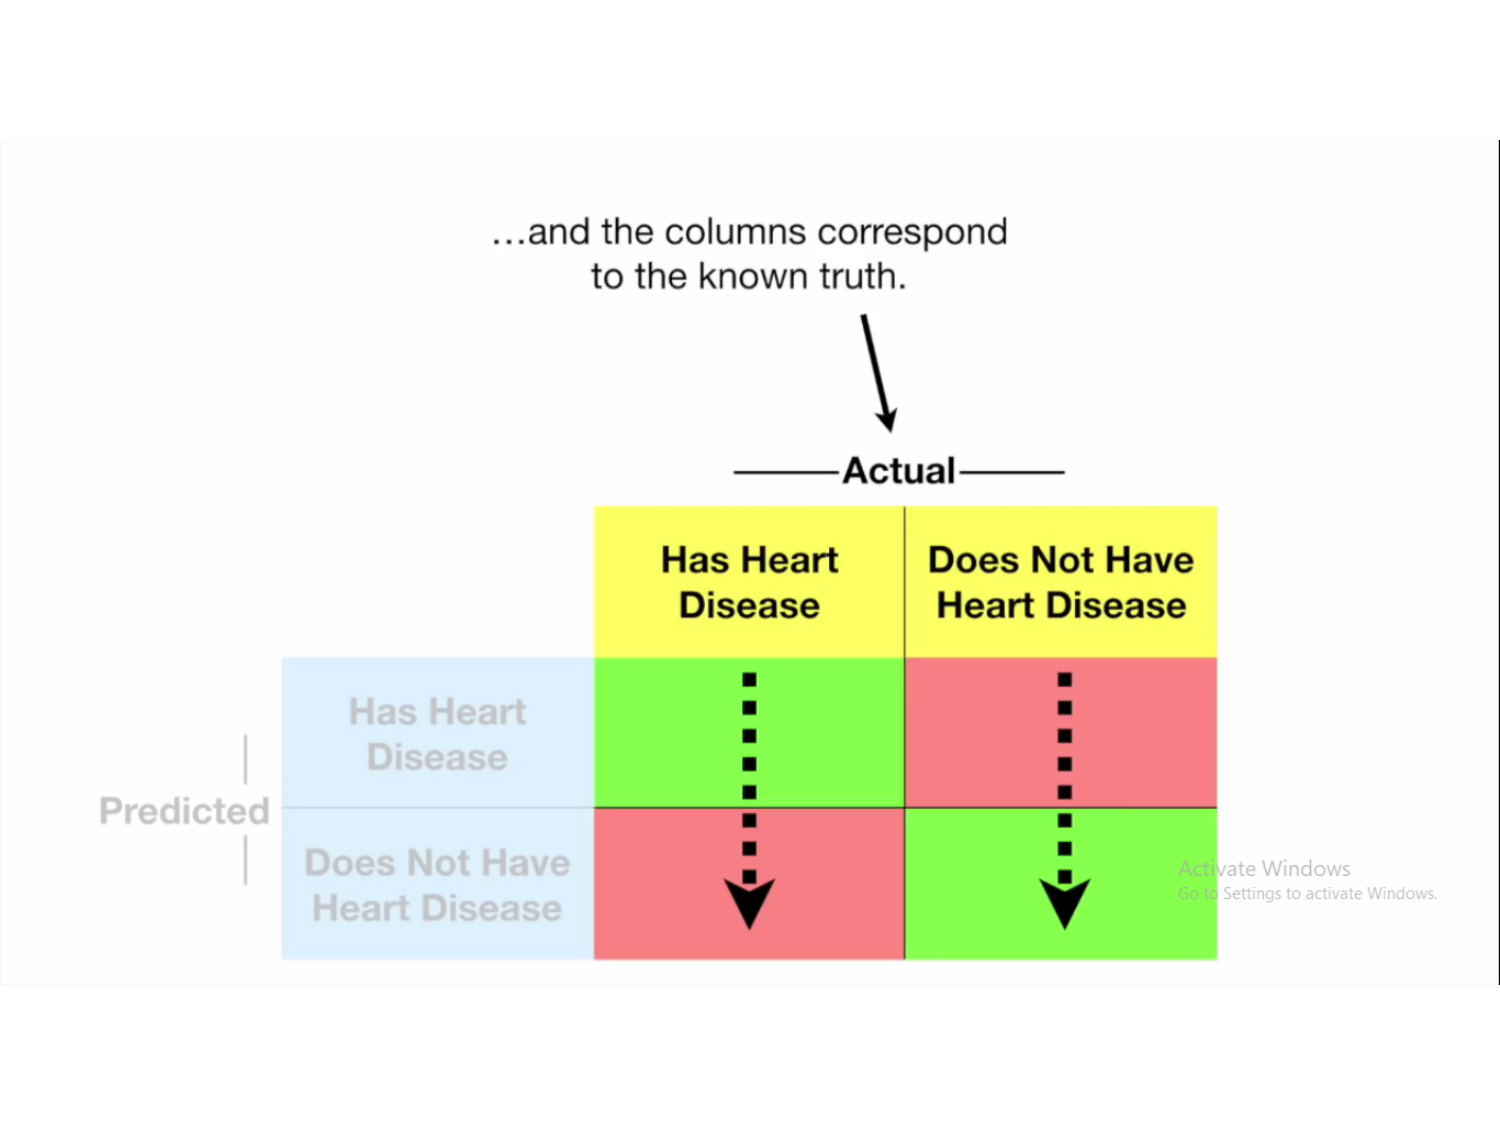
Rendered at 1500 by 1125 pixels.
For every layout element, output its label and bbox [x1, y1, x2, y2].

picture [0, 140, 1500, 985]
